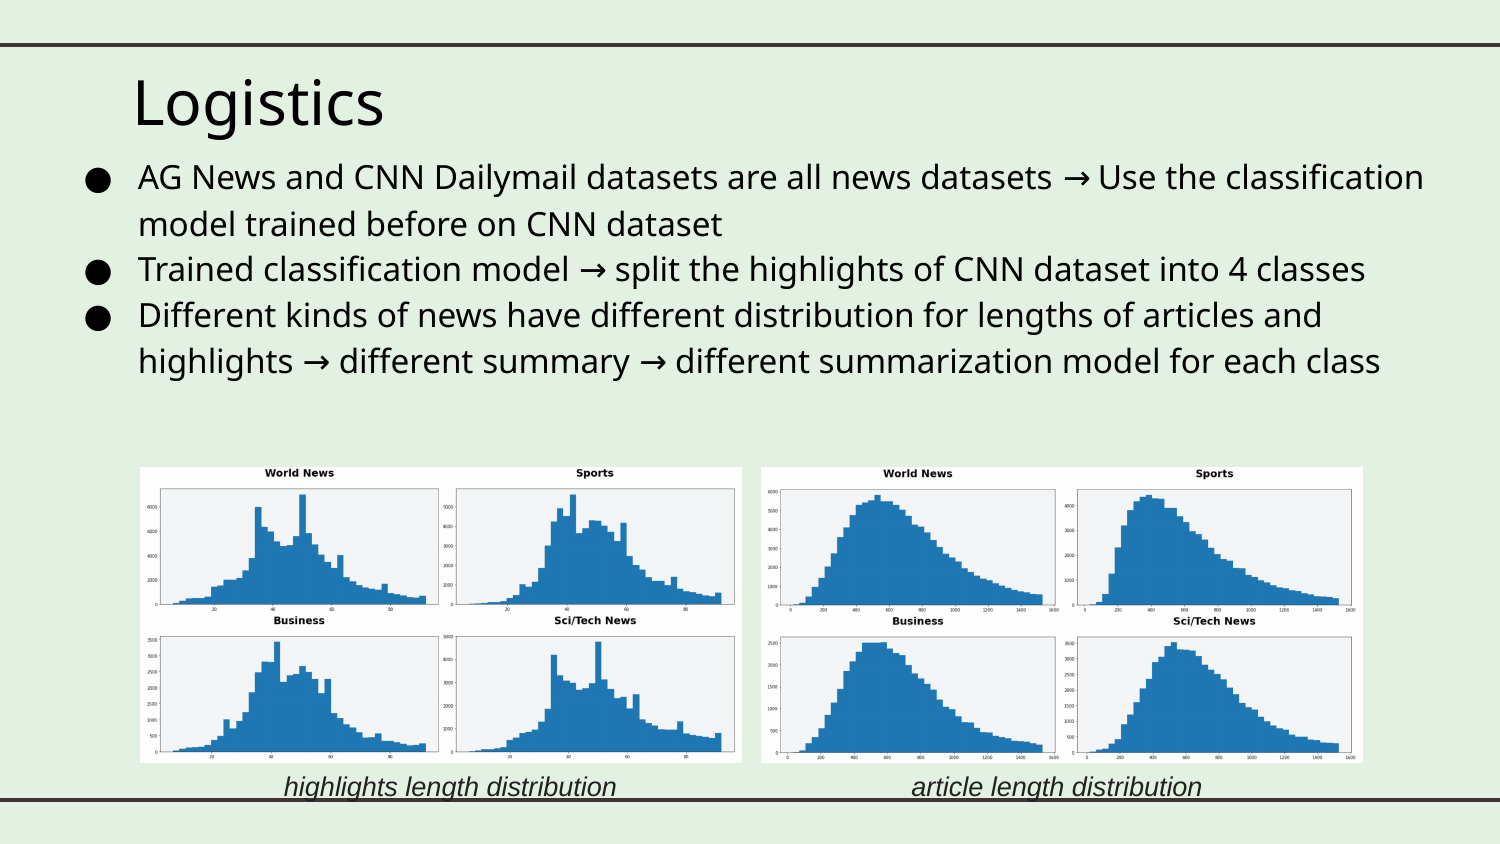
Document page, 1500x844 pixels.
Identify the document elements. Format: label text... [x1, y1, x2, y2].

subtitle AG News and CNN Dailymail datasets are all news datasets → Use the classification model trained before on CNN dataset Trained classification model → split the highlights of CNN dataset into 4 classes Different kinds of news have different distribution for lengths of articles and highlights → different summary → different summarization model for each class [47, 135, 1443, 704]
picture [761, 466, 1364, 763]
picture [139, 467, 742, 763]
title Logistics [116, 48, 1049, 142]
text_box highlights length distribution [268, 771, 648, 844]
text_box article length distribution [896, 771, 1276, 844]
